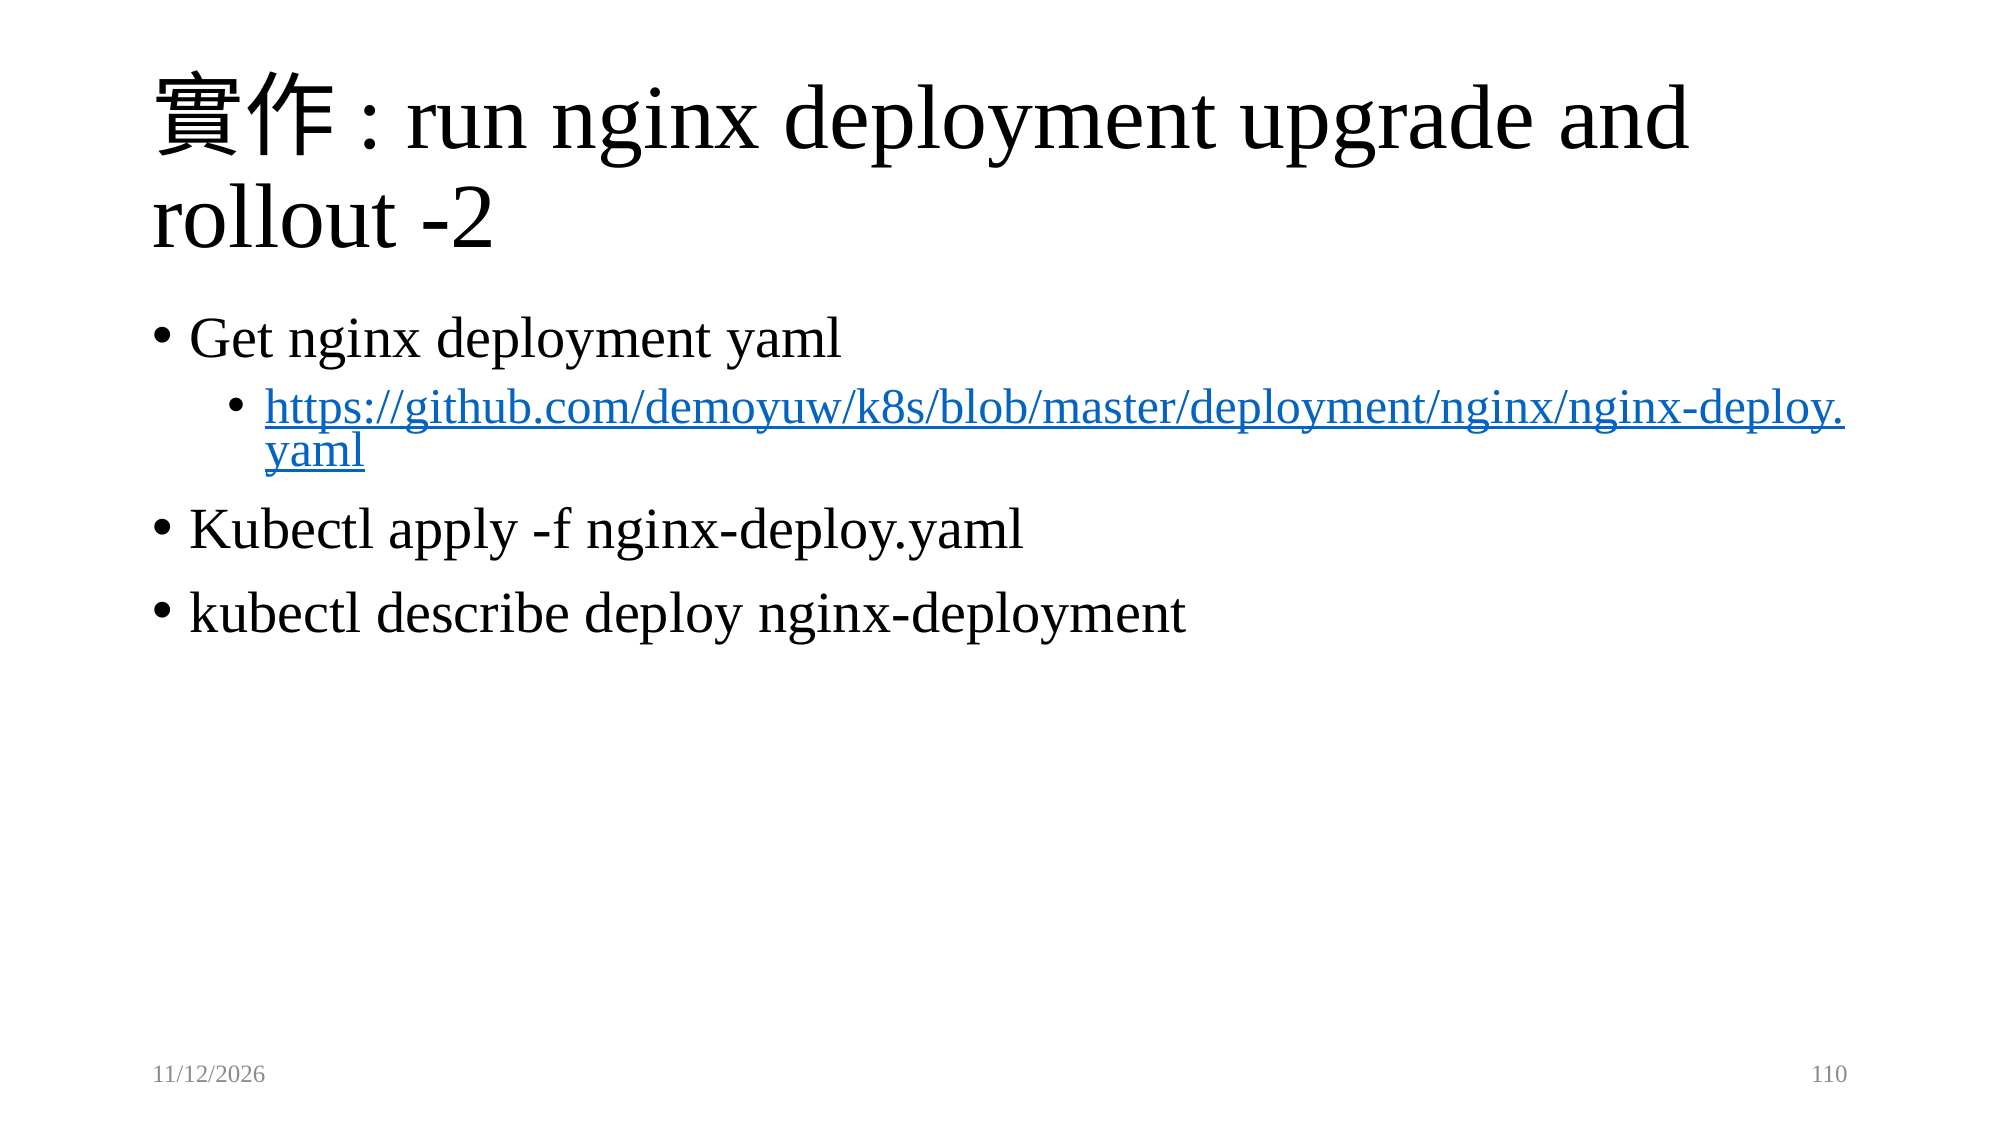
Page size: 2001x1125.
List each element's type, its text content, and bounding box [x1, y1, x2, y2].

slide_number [137, 1042, 588, 1103]
slide_number 110 [1412, 1042, 1863, 1103]
title 實作: run nginx deployment upgrade and rollout -2 [137, 59, 1863, 278]
list Get nginx deployment yaml https://github.com/demoyuw/k8s/blob/master/deployment/nginx/nginx-deploy.yaml Kubectl apply -f nginx-deploy.yaml kubectl describe deploy nginx-deployment [137, 299, 1863, 1014]
